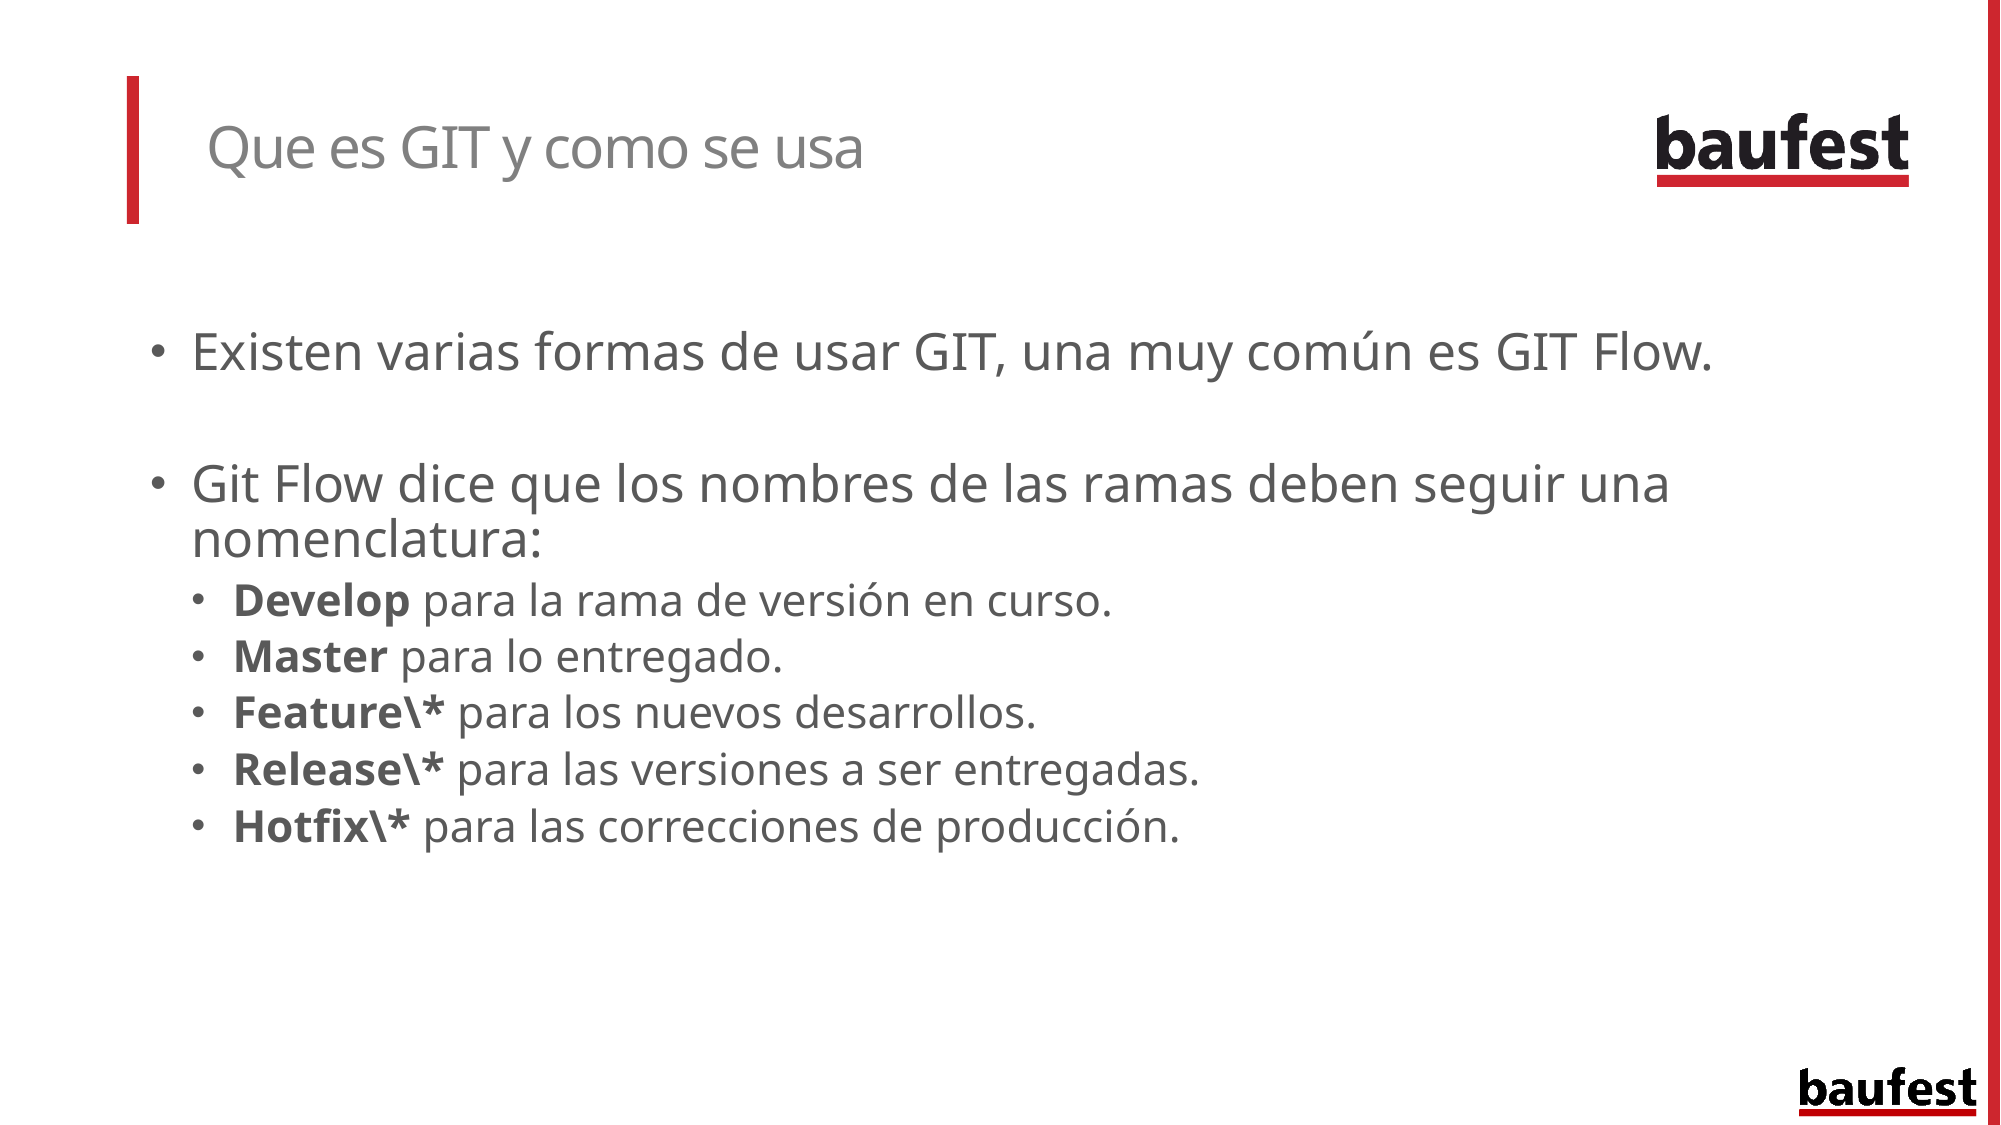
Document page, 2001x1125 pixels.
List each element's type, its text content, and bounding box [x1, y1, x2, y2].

title Que es GIT y como se usa [191, 103, 1585, 197]
picture [1657, 113, 1909, 187]
picture [1799, 1066, 1977, 1117]
text_box Existen varias formas de usar GIT, una muy común es GIT Flow. Git Flow dice que los nombres de las ramas deben seguir una nomenclatura: Develop para la rama de versión en curso. Master para lo entregado. Feature\* para los nuevos desarrollos. Release\* para las versiones a ser entregadas. Hotfix\* para las correcciones de producción. [85, 237, 1915, 824]
